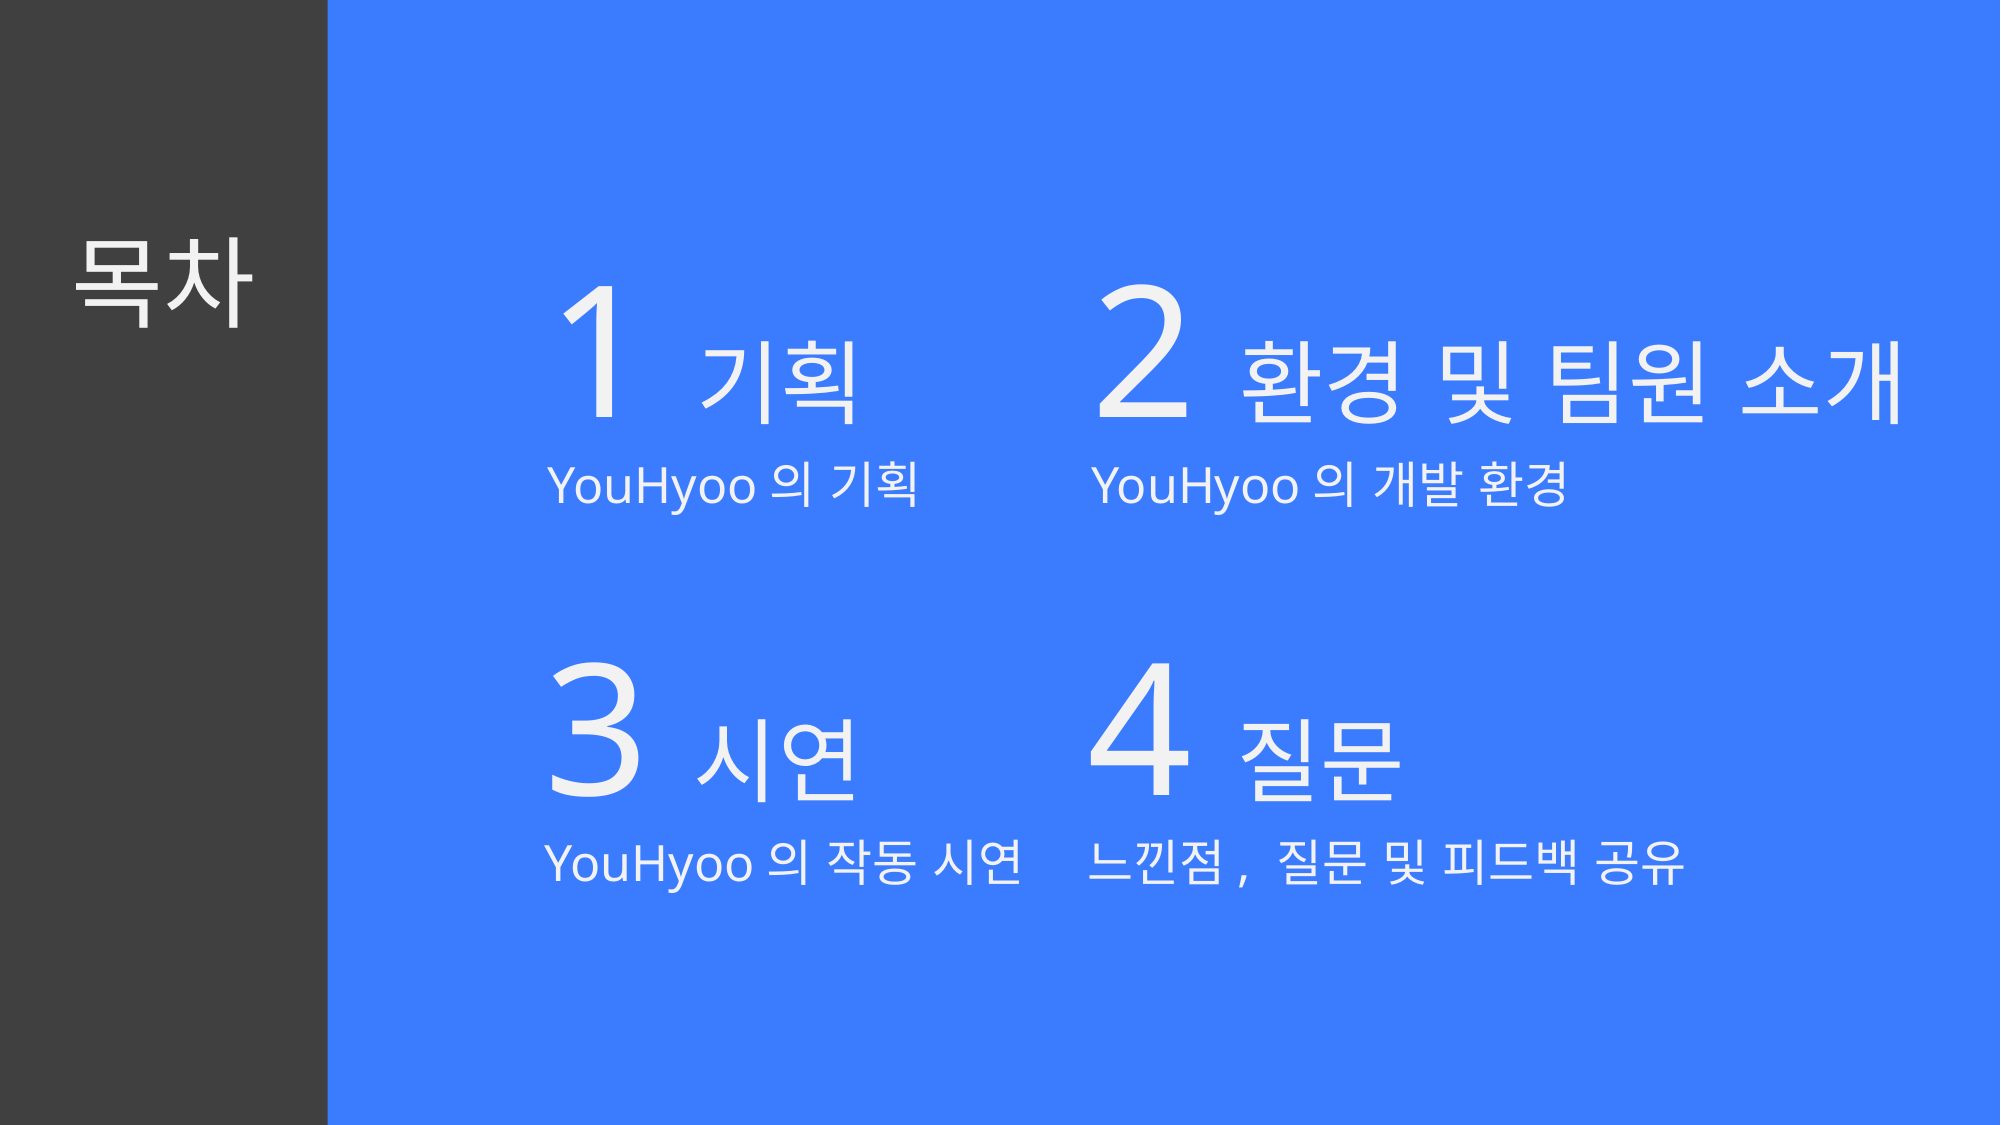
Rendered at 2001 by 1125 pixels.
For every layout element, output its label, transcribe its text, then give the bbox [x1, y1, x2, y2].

text_box 목차 [57, 93, 271, 348]
text_box 2환경 및 팀원 소개 YouHyoo의 개발 환경 [1076, 226, 1924, 522]
text_box [0, 0, 329, 1125]
text_box 1기획 YouHyoo의 기획 [533, 226, 937, 522]
text_box 3시연 YouHyoo의 작동 시연 [530, 604, 1040, 900]
text_box 4질문 느낀점, 질문 및 피드백 공유 [1073, 604, 1702, 900]
